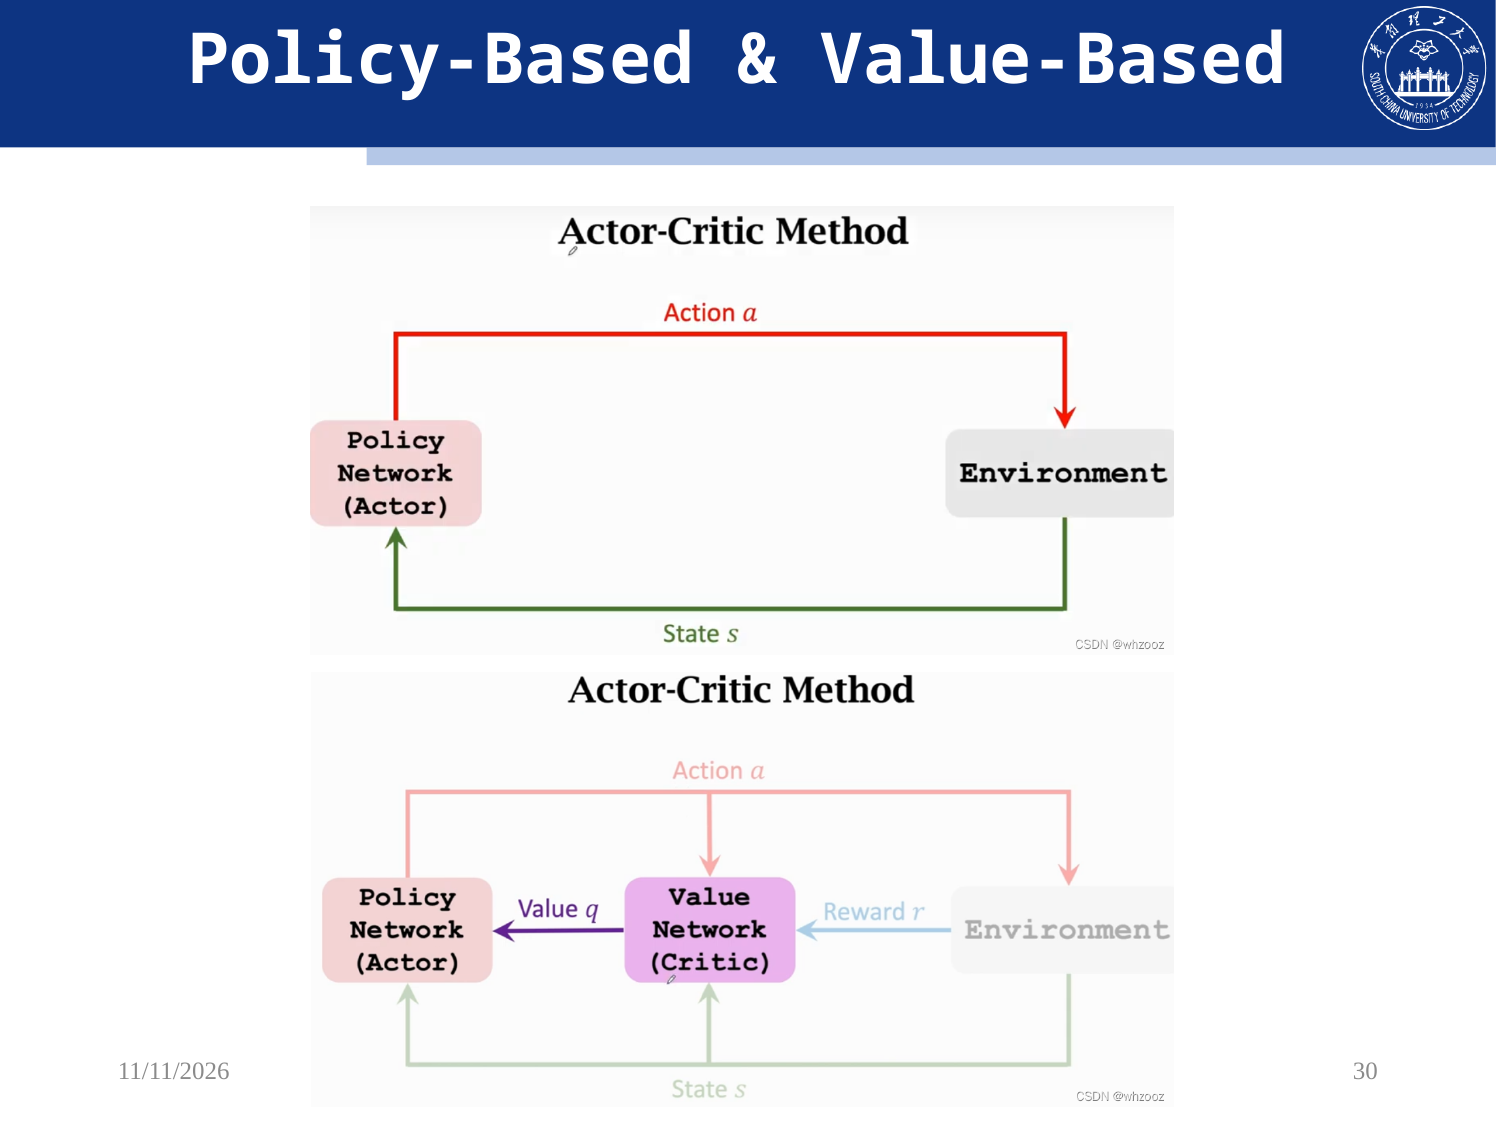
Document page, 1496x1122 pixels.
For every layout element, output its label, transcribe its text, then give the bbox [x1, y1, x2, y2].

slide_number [102, 1039, 311, 1100]
picture [1354, 0, 1496, 148]
slide_number 30 [1174, 1039, 1393, 1100]
title Policy-Based & Value-Based [170, 15, 1303, 116]
picture [311, 672, 1174, 1107]
picture [310, 206, 1174, 655]
